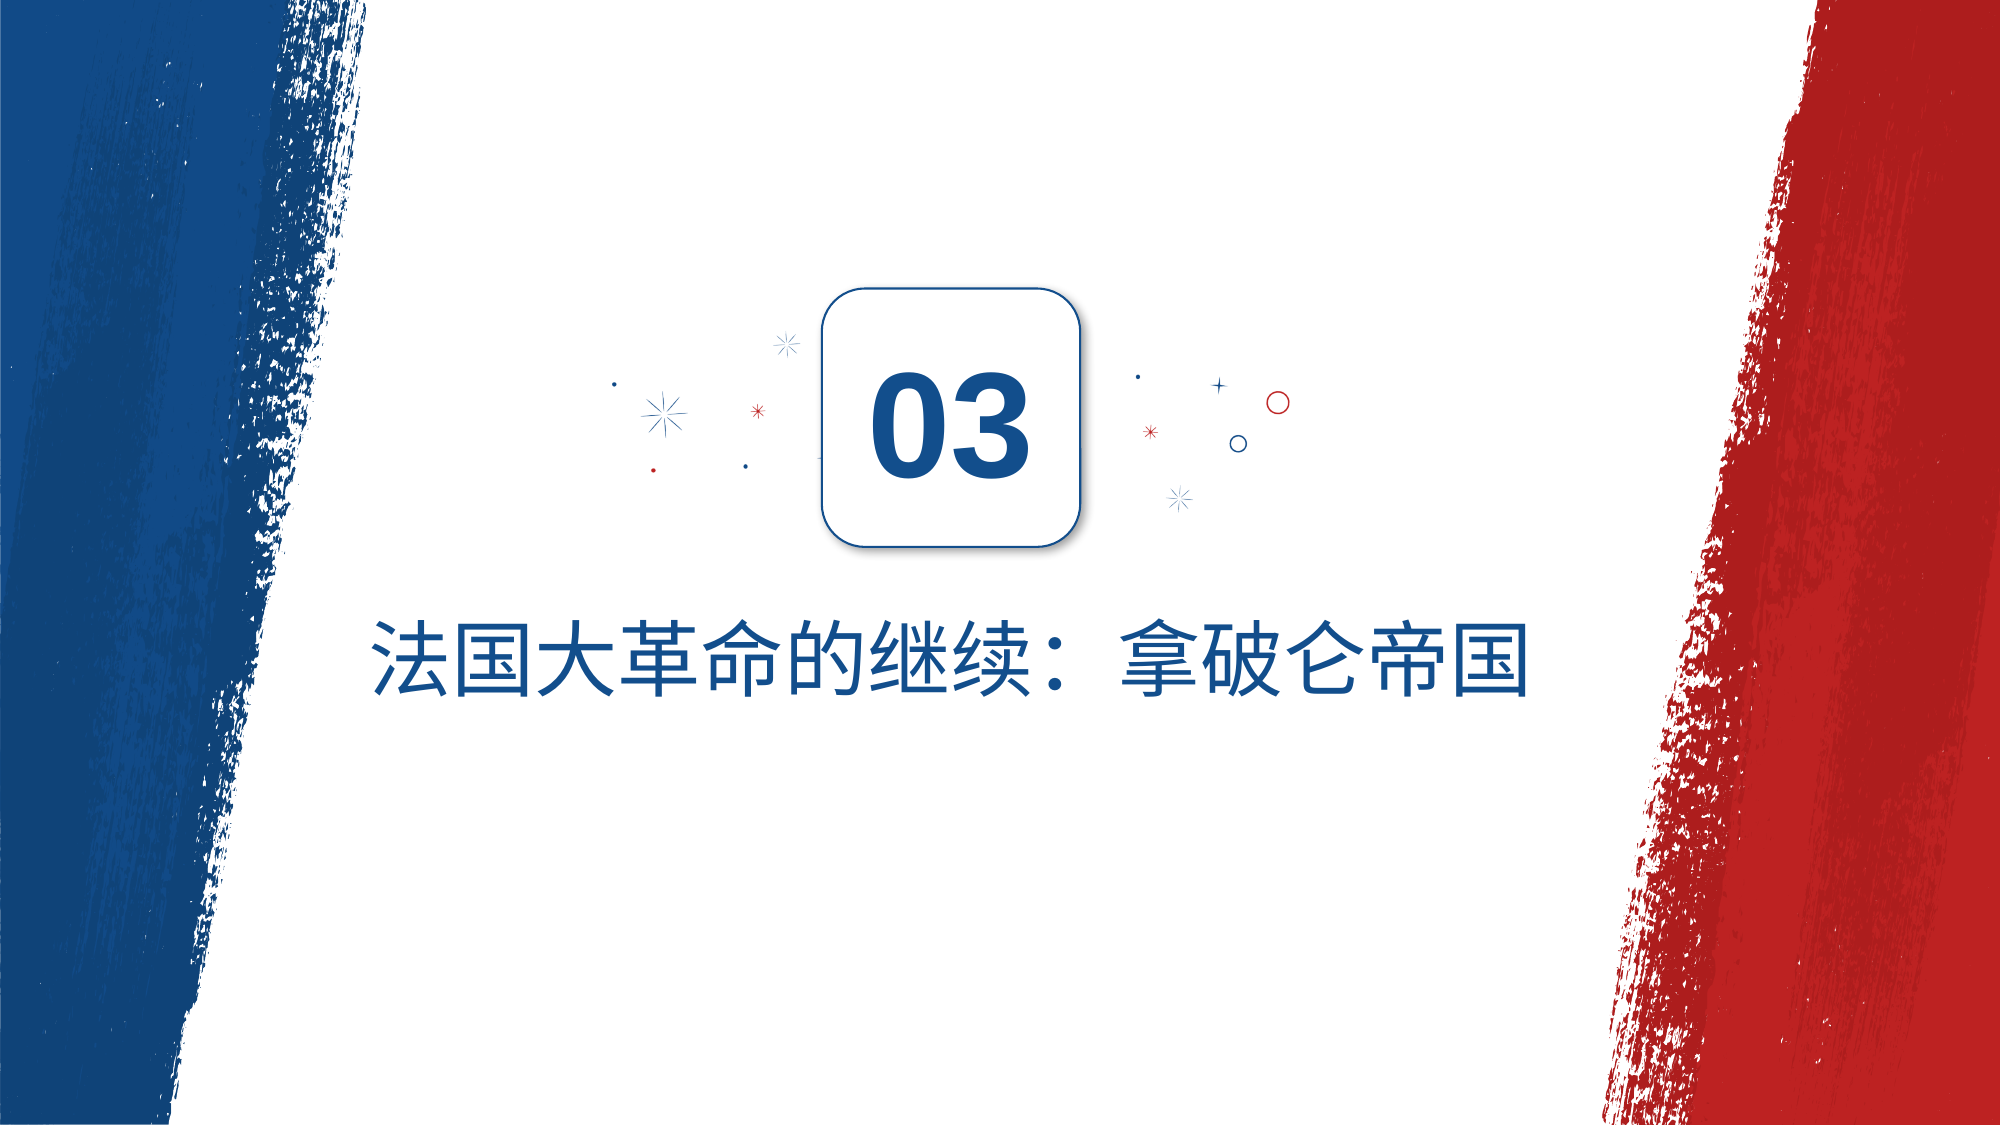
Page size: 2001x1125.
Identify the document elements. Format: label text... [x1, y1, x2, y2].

text_box 03 [820, 287, 1082, 548]
picture [1006, 367, 1291, 519]
picture [610, 329, 894, 481]
text_box 法国大革命的继续：拿破仑帝国 [366, 599, 1549, 715]
picture [0, 0, 366, 1125]
picture [1602, 0, 2000, 1125]
